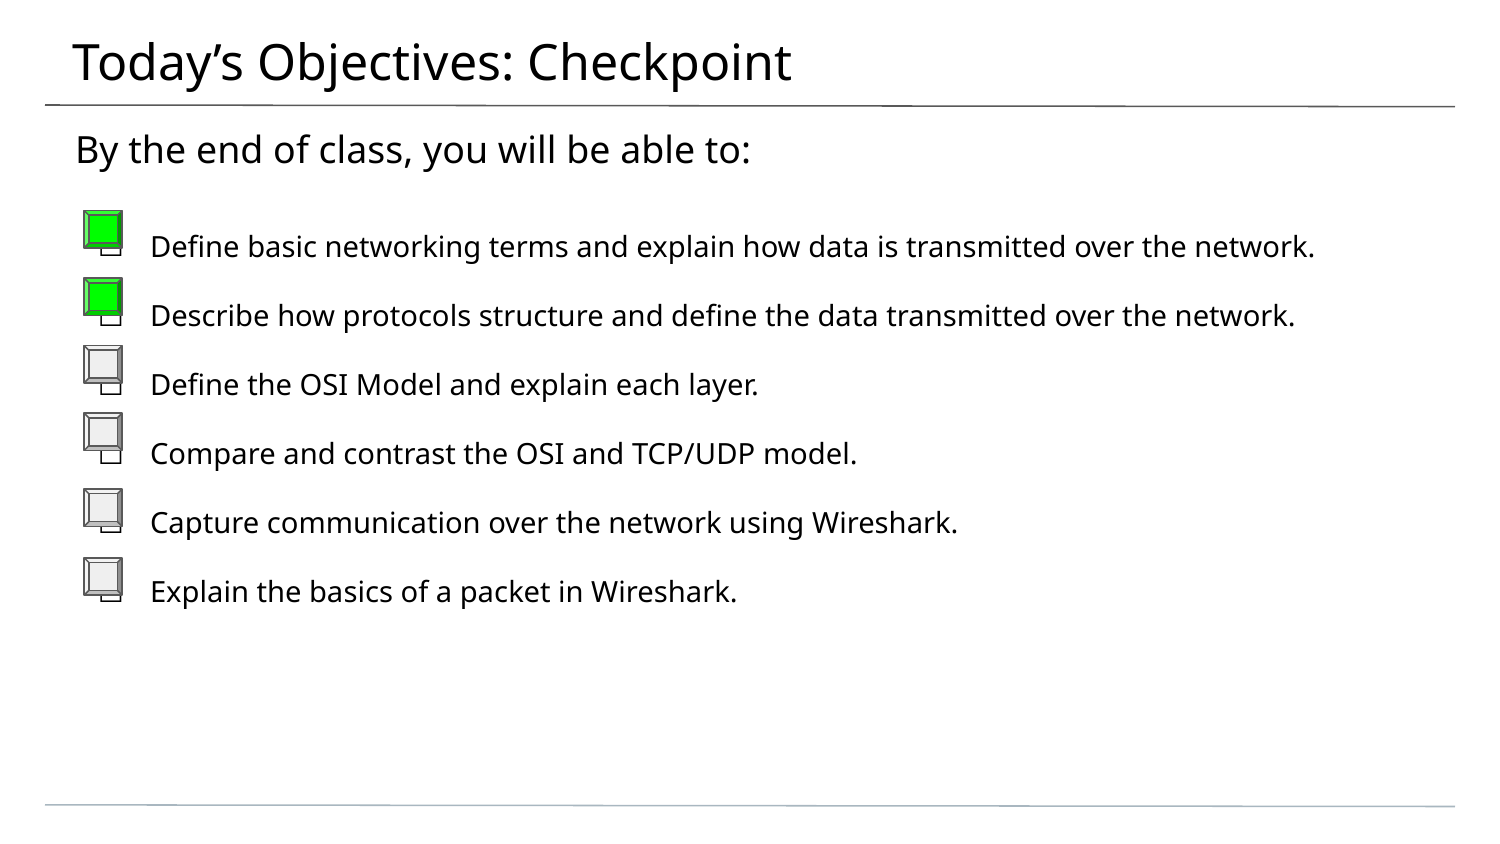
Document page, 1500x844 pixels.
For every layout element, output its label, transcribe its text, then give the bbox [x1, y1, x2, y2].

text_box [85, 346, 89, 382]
text_box Session [85, 414, 89, 449]
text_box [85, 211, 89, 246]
text_box [84, 489, 123, 527]
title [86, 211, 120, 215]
subtitle By the end of class, you will be able to: [0, 110, 1500, 171]
text_box [84, 345, 123, 383]
list Define basic networking terms and explain how data is transmitted over the network. Describe how protocols structure and define the data transmitted over the network. Define the OSI Model and explain each layer. Compare and contrast the OSI and TCP/UDP model. Capture communication over the network using Wireshark. Explain the basics of a packet in Wireshark. [0, 210, 1500, 805]
text_box [84, 557, 123, 596]
title Today’s Objectives: Checkpoint [0, 0, 1500, 88]
text_box [84, 413, 123, 451]
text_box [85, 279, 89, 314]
subtitle [86, 346, 120, 350]
text_box [84, 278, 123, 316]
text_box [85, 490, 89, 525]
text_box Network [85, 558, 89, 594]
text_box [84, 210, 123, 248]
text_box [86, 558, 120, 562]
